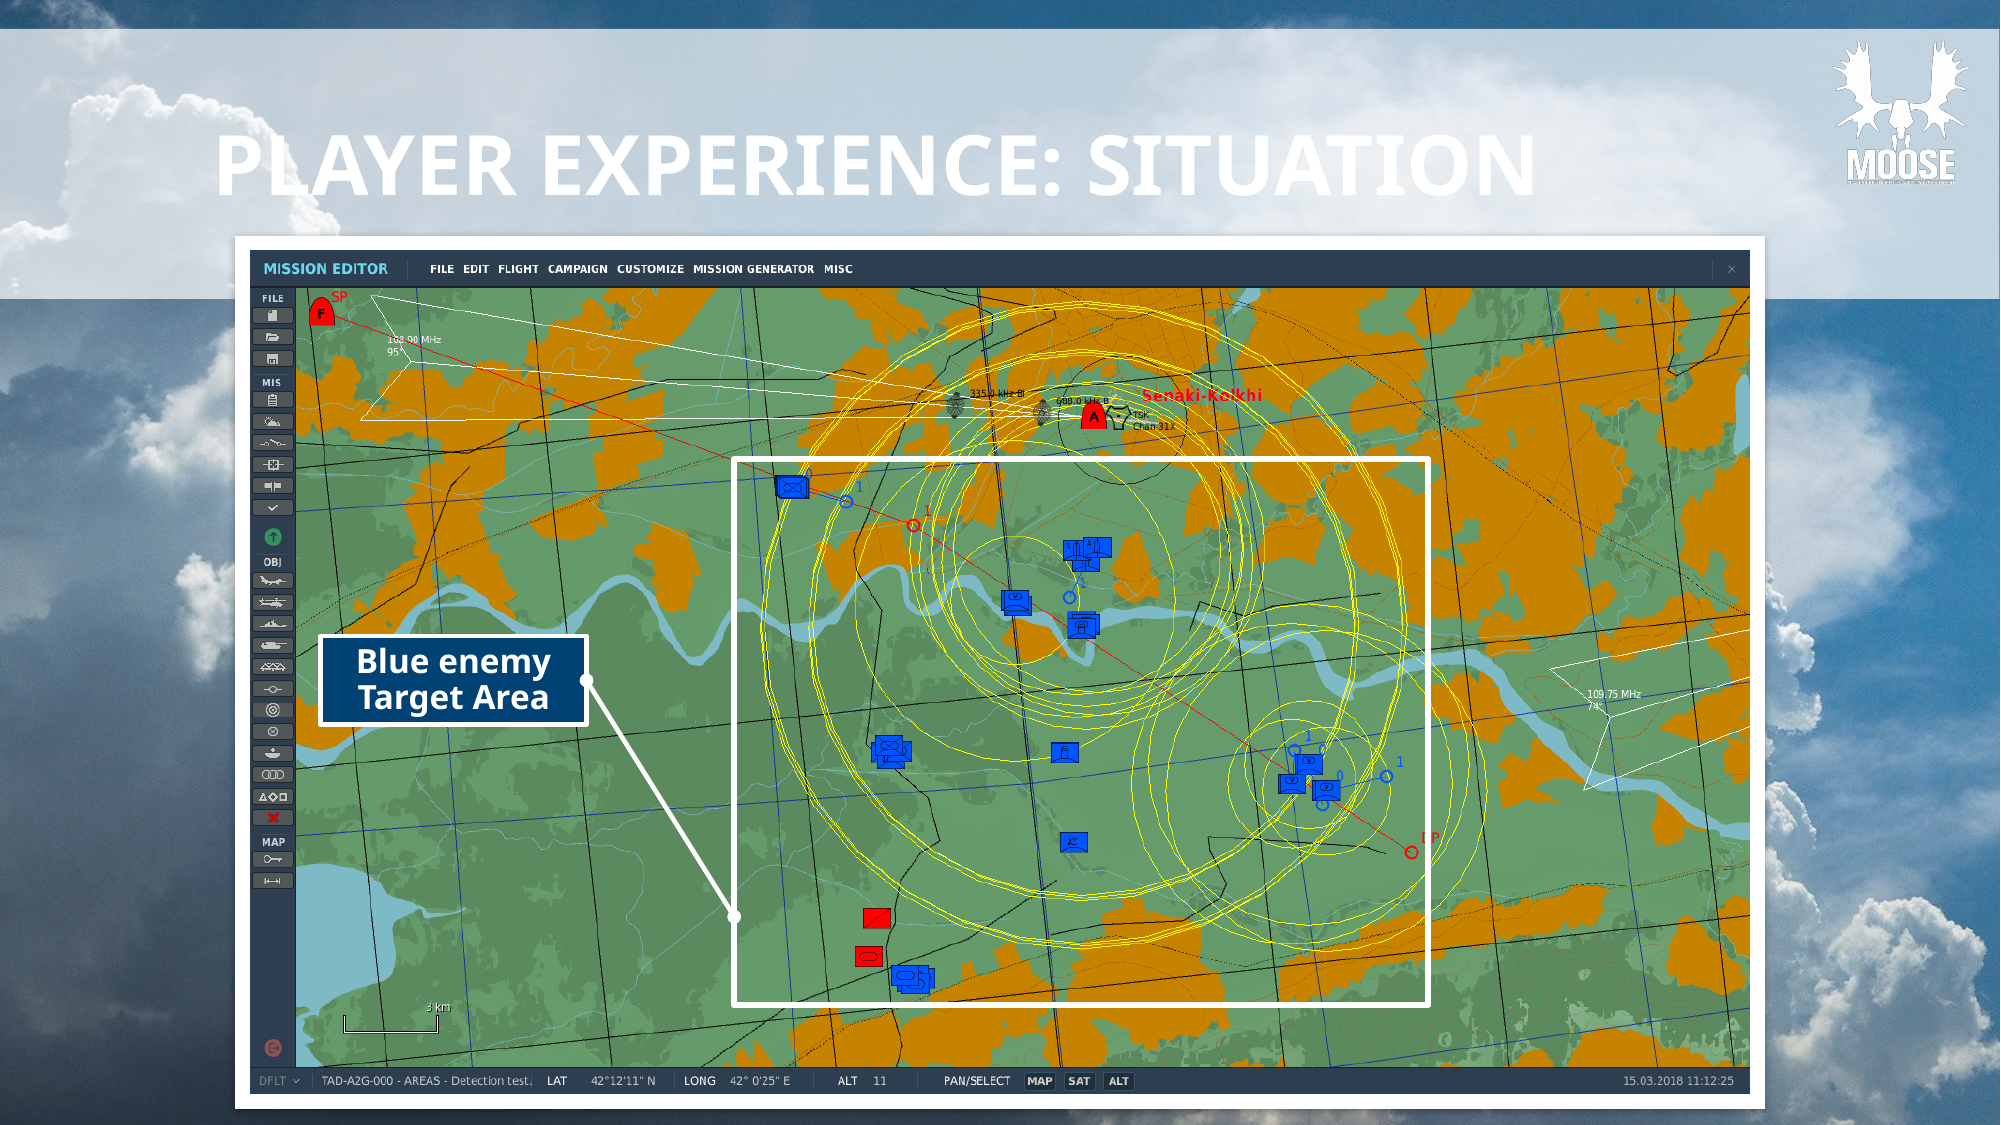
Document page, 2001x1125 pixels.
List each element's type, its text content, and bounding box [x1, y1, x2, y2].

picture [1826, 30, 1976, 195]
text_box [586, 680, 735, 917]
title player experience: situation [197, 46, 1803, 295]
picture [249, 249, 1751, 1095]
